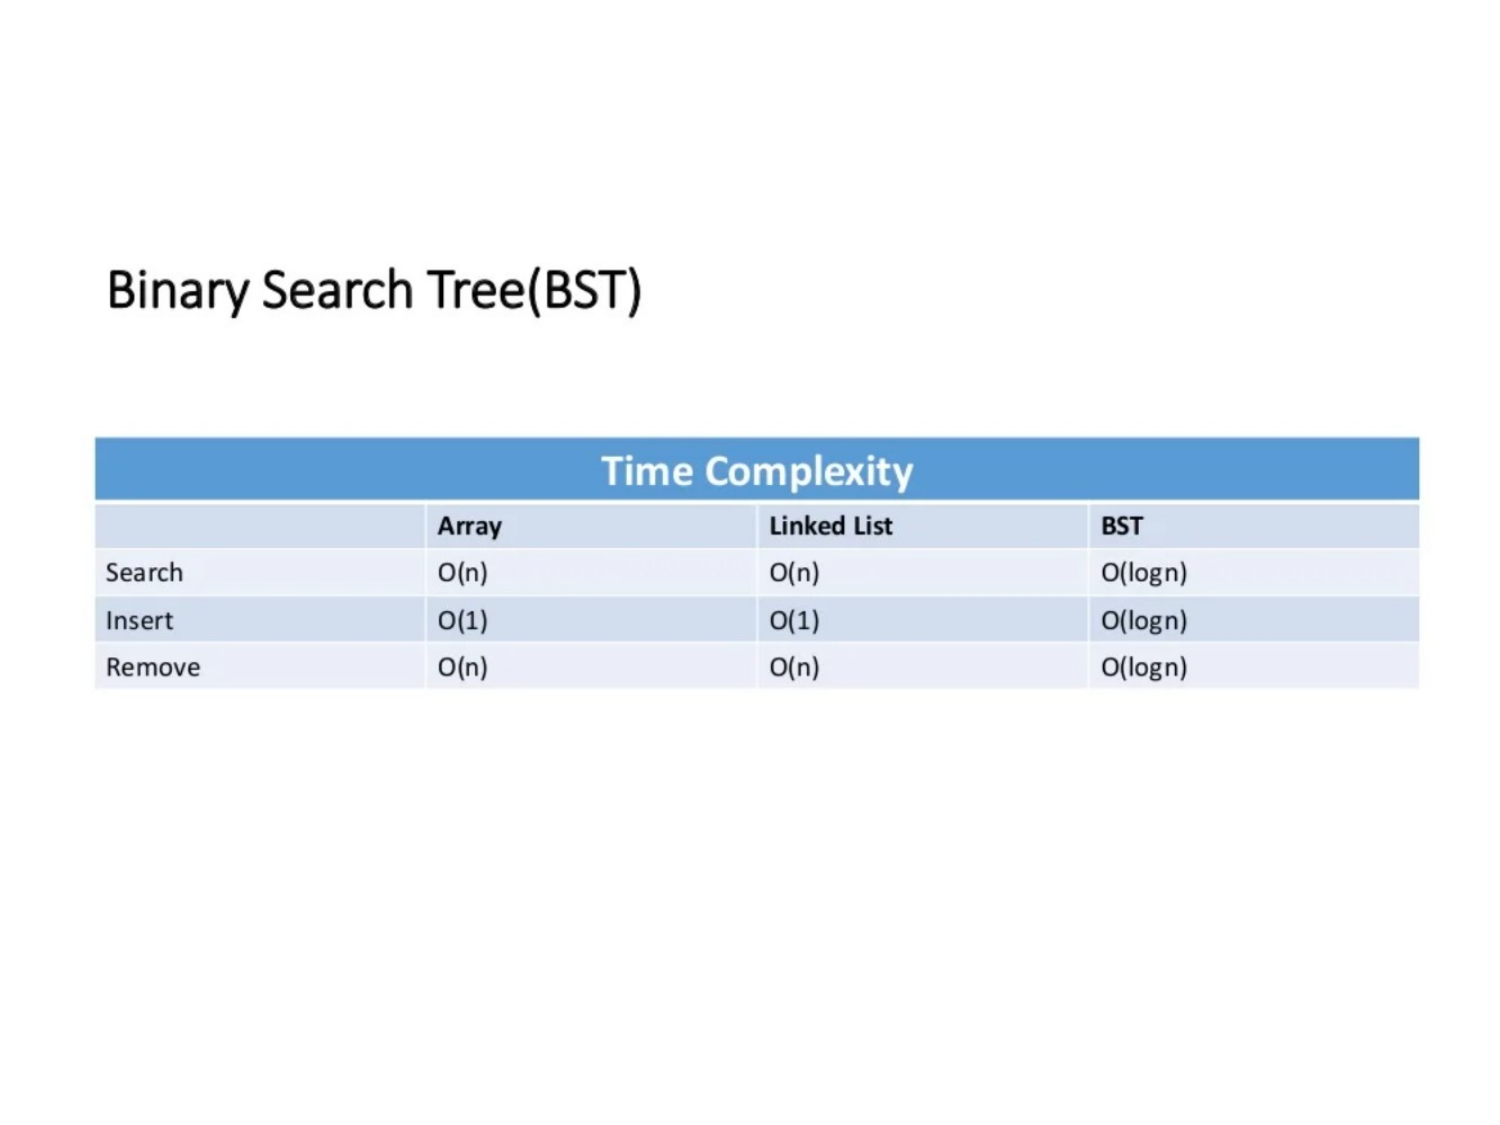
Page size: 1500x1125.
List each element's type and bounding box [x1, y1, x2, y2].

picture [44, 236, 1463, 813]
